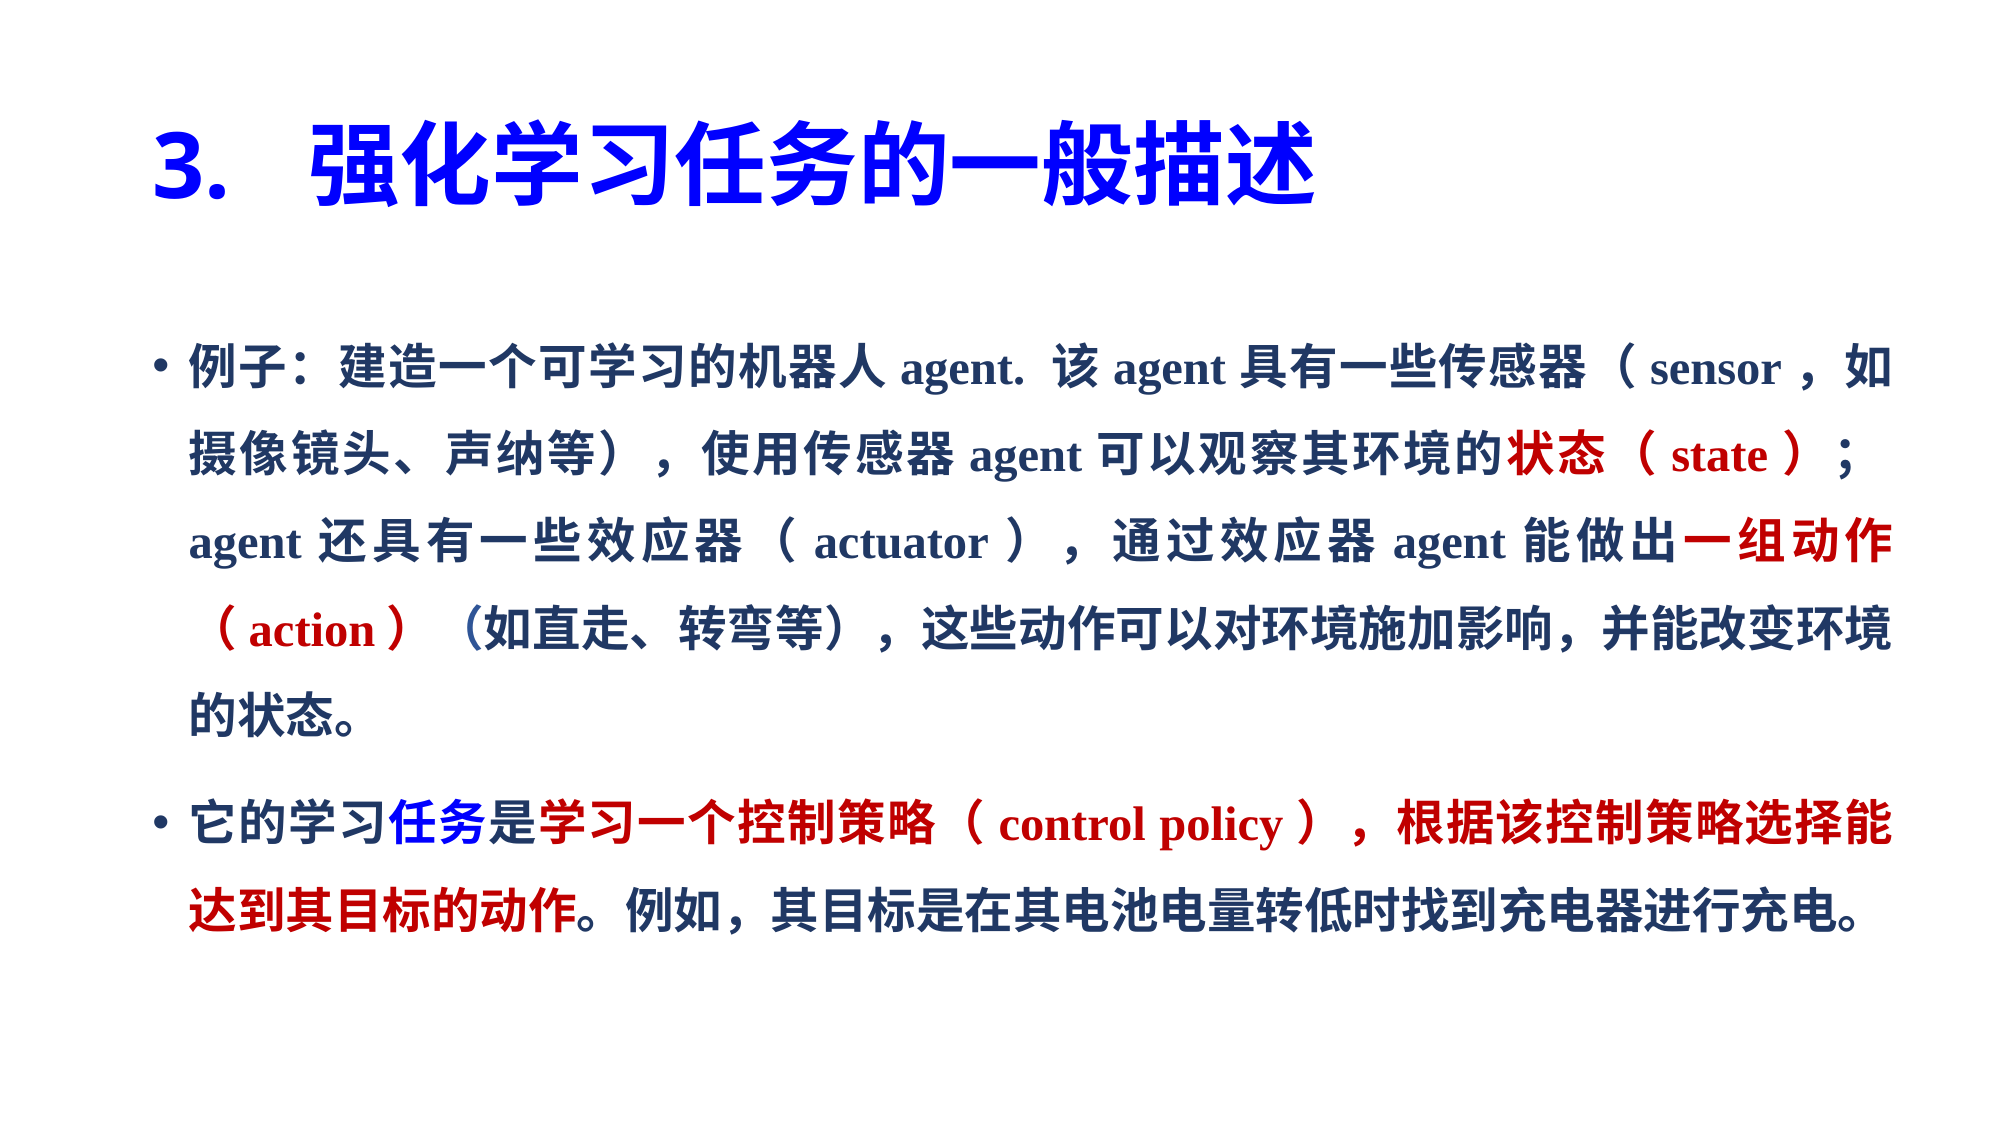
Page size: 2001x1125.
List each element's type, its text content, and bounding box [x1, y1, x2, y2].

list 例子：建造一个可学习的机器人agent. 该agent具有一些传感器（sensor，如摄像镜头、声纳等），使用传感器agent可以观察其环境的状态（state）；agent还具有一些效应器（actuator），通过效应器agent能做出一组动作（action）（如直走、转弯等），这些动作可以对环境施加影响，并能改变环境的状态。 它的学习任务是学习一个控制策略（control policy），根据该控制策略选择能达到其目标的动作。例如，其目标是在其电池电量转低时找到充电器进行充电。 [137, 299, 1909, 1014]
title 3. 强化学习任务的一般描述 [137, 59, 1863, 278]
